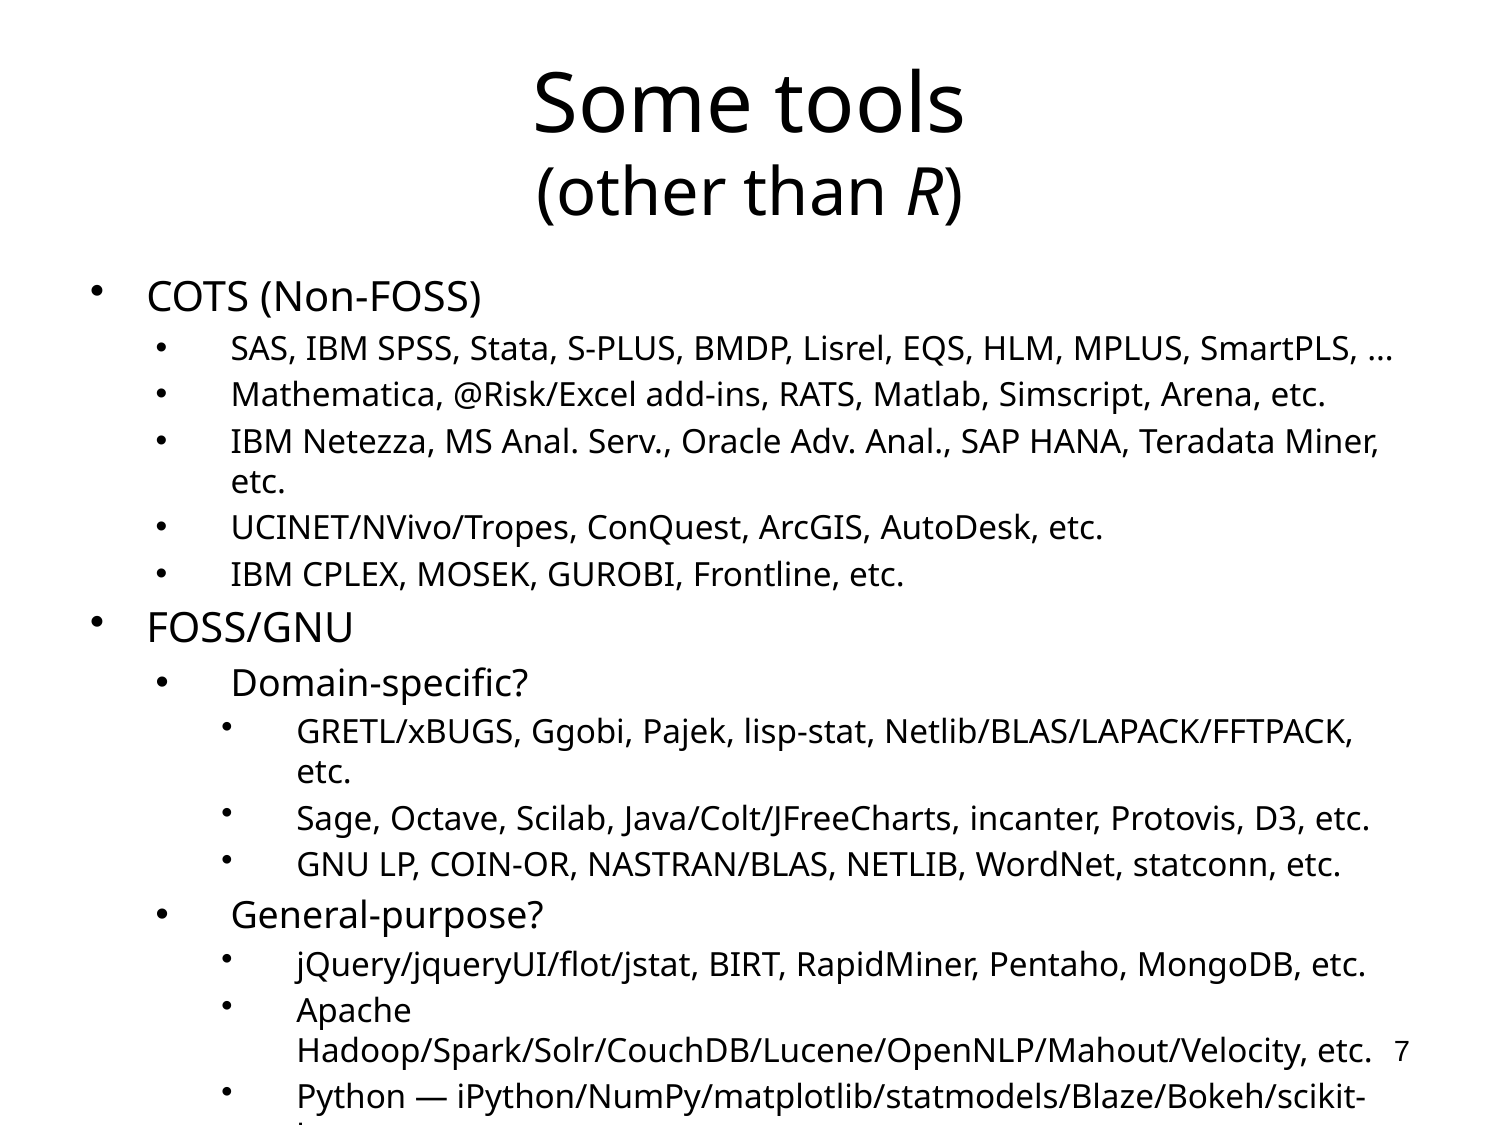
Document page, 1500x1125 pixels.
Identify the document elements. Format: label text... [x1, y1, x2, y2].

slide_number 7 [1074, 1024, 1425, 1103]
list COTS (Non-FOSS) SAS, IBM SPSS, Stata, S-PLUS, BMDP, Lisrel, EQS, HLM, MPLUS, SmartPLS, … Mathematica, @Risk/Excel add-ins, RATS, Matlab, Simscript, Arena, etc. IBM Netezza, MS Anal. Serv., Oracle Adv. Anal., SAP HANA, Teradata Miner, etc. UCINET/NVivo/Tropes, ConQuest, ArcGIS, AutoDesk, etc. IBM CPLEX, MOSEK, GUROBI, Frontline, etc. FOSS/GNU Domain-specific? GRETL/xBUGS, Ggobi, Pajek, lisp-stat, Netlib/BLAS/LAPACK/FFTPACK, etc. Sage, Octave, Scilab, Java/Colt/JFreeCharts, incanter, Protovis, D3, etc. GNU LP, COIN-OR, NASTRAN/BLAS, NETLIB, WordNet, statconn, etc. General-purpose? jQuery/jqueryUI/flot/jstat, BIRT, RapidMiner, Pentaho, MongoDB, etc. Apache Hadoop/Spark/Solr/CouchDB/Lucene/OpenNLP/Mahout/Velocity, etc. Python ― iPython/NumPy/matplotlib/statmodels/Blaze/Bokeh/scikit-learn, etc. Julia ― iJulia/Juno/MultivariateStats/MLBase/TimeSeries/Gadfly/JuMP, etc. [75, 262, 1425, 1005]
title Some tools (other than R) [75, 45, 1425, 233]
